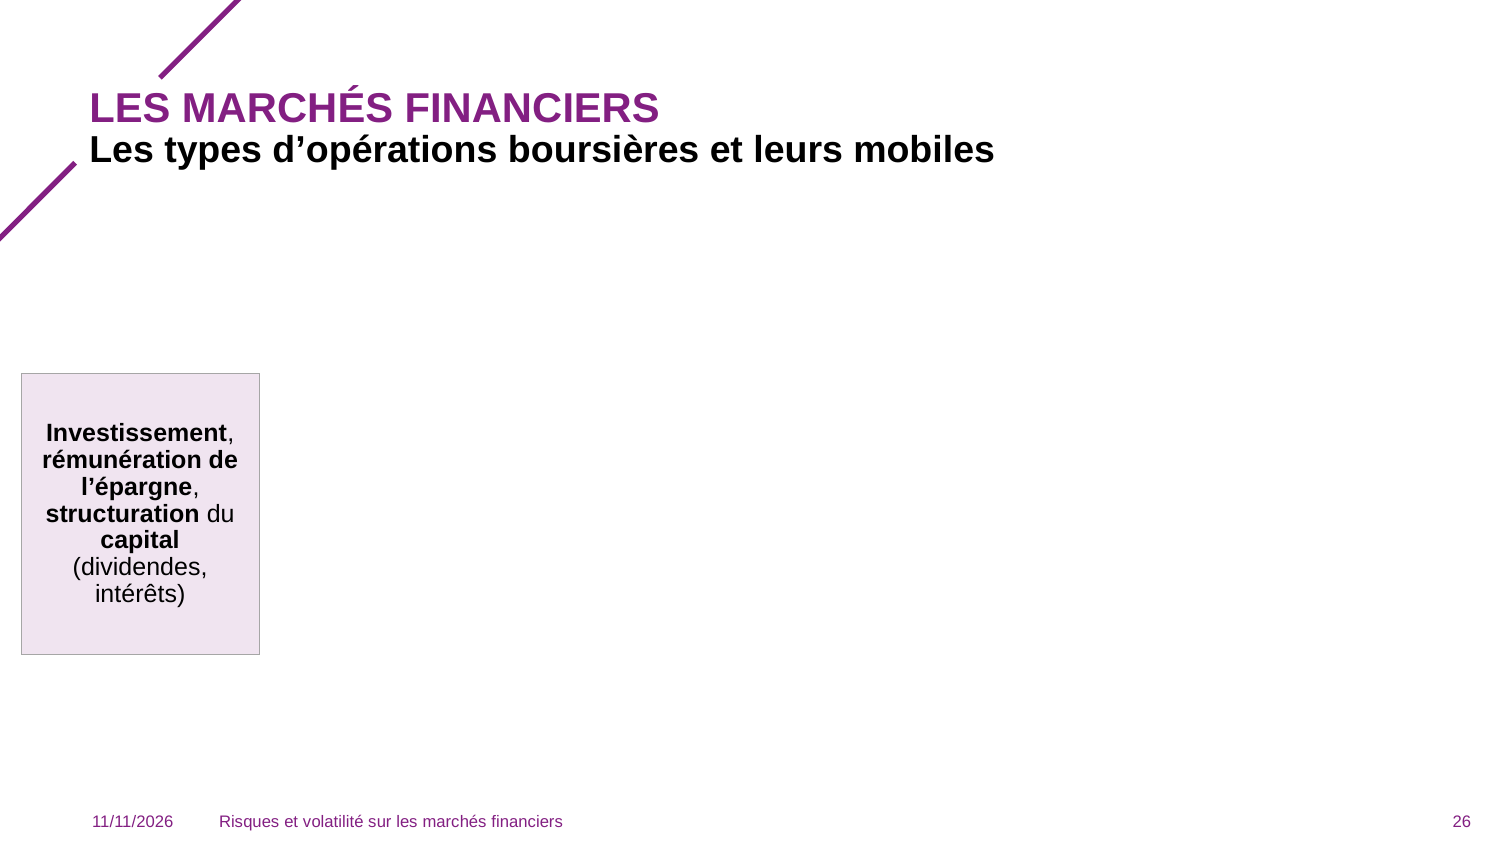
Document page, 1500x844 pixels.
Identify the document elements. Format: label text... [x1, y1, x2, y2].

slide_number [77, 797, 205, 844]
list Investissement, rémunération de l’épargne, structuration du capital (dividendes, intérêts) [21, 373, 260, 655]
list Les types d’opérations boursières et leurs mobiles [74, 132, 1385, 220]
footer Risques et volatilité sur les marchés financiers [205, 797, 1385, 844]
title Les marchés financiers [74, 86, 1385, 132]
slide_number 26 [1387, 797, 1487, 844]
